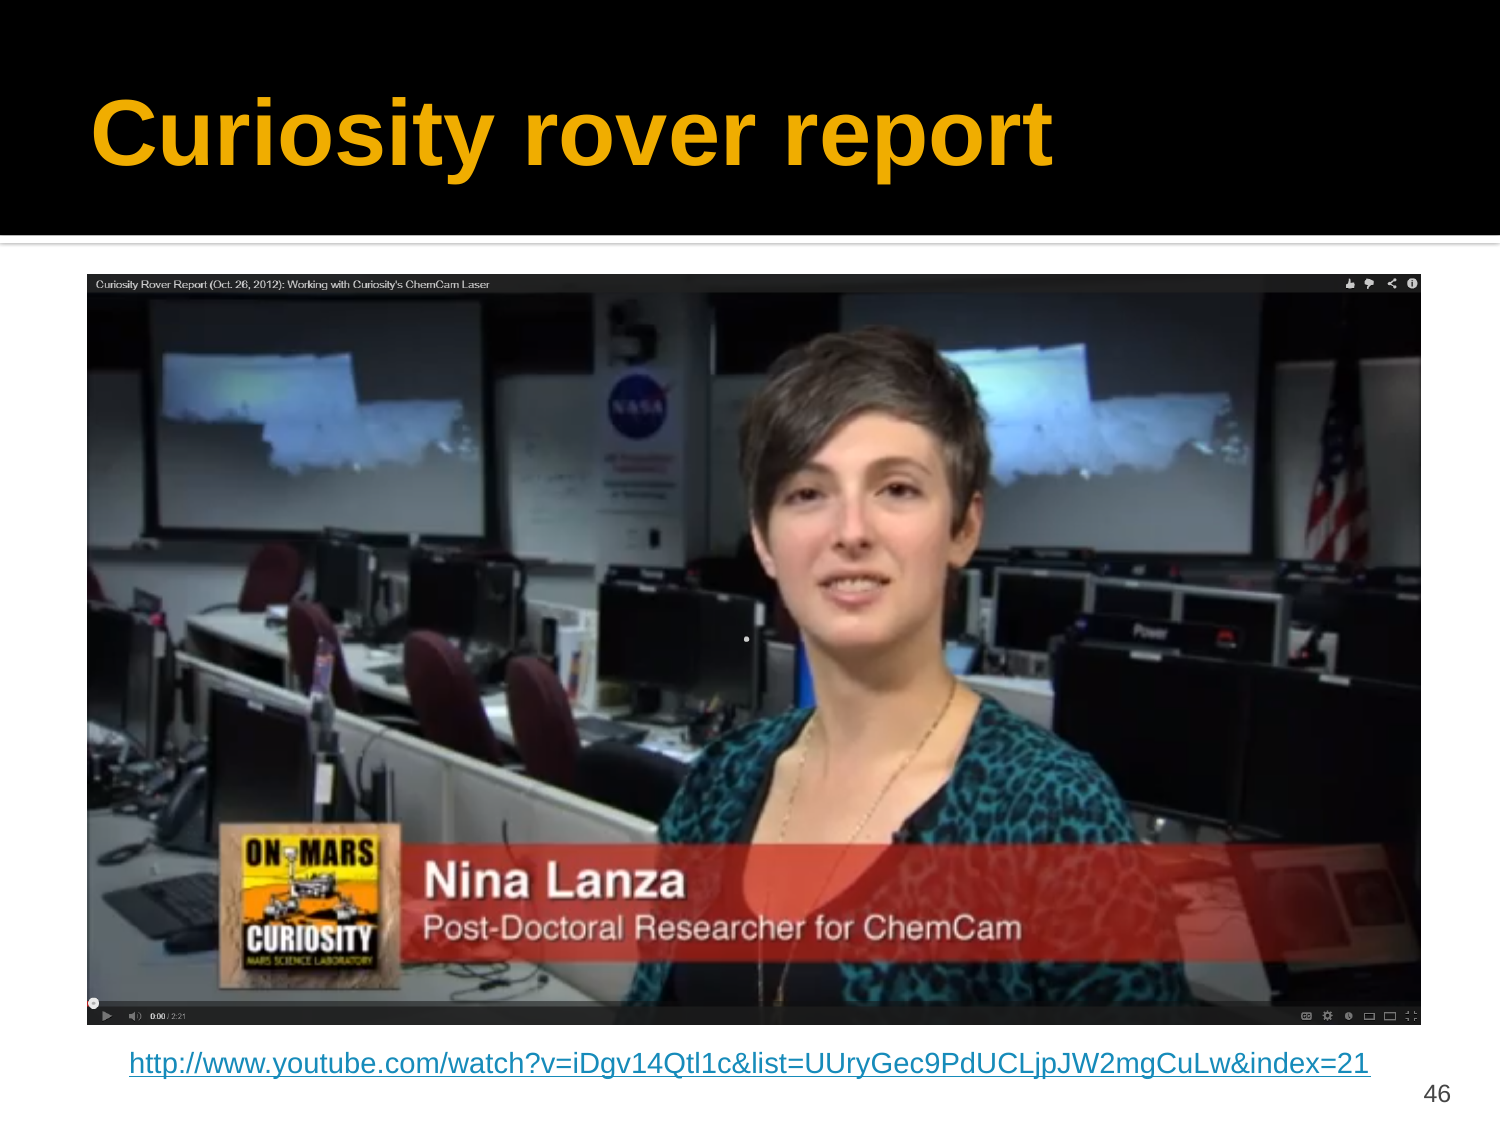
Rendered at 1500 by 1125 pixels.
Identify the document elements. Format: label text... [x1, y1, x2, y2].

slide_number 46 [1345, 1062, 1467, 1108]
text_box http://www.youtube.com/watch?v=iDgv14Qtl1c&list=UUryGec9PdUCLjpJW2mgCuLw&index=21 [50, 1037, 1450, 1088]
picture [87, 274, 1421, 1025]
title Curiosity rover report [75, 24, 1425, 231]
